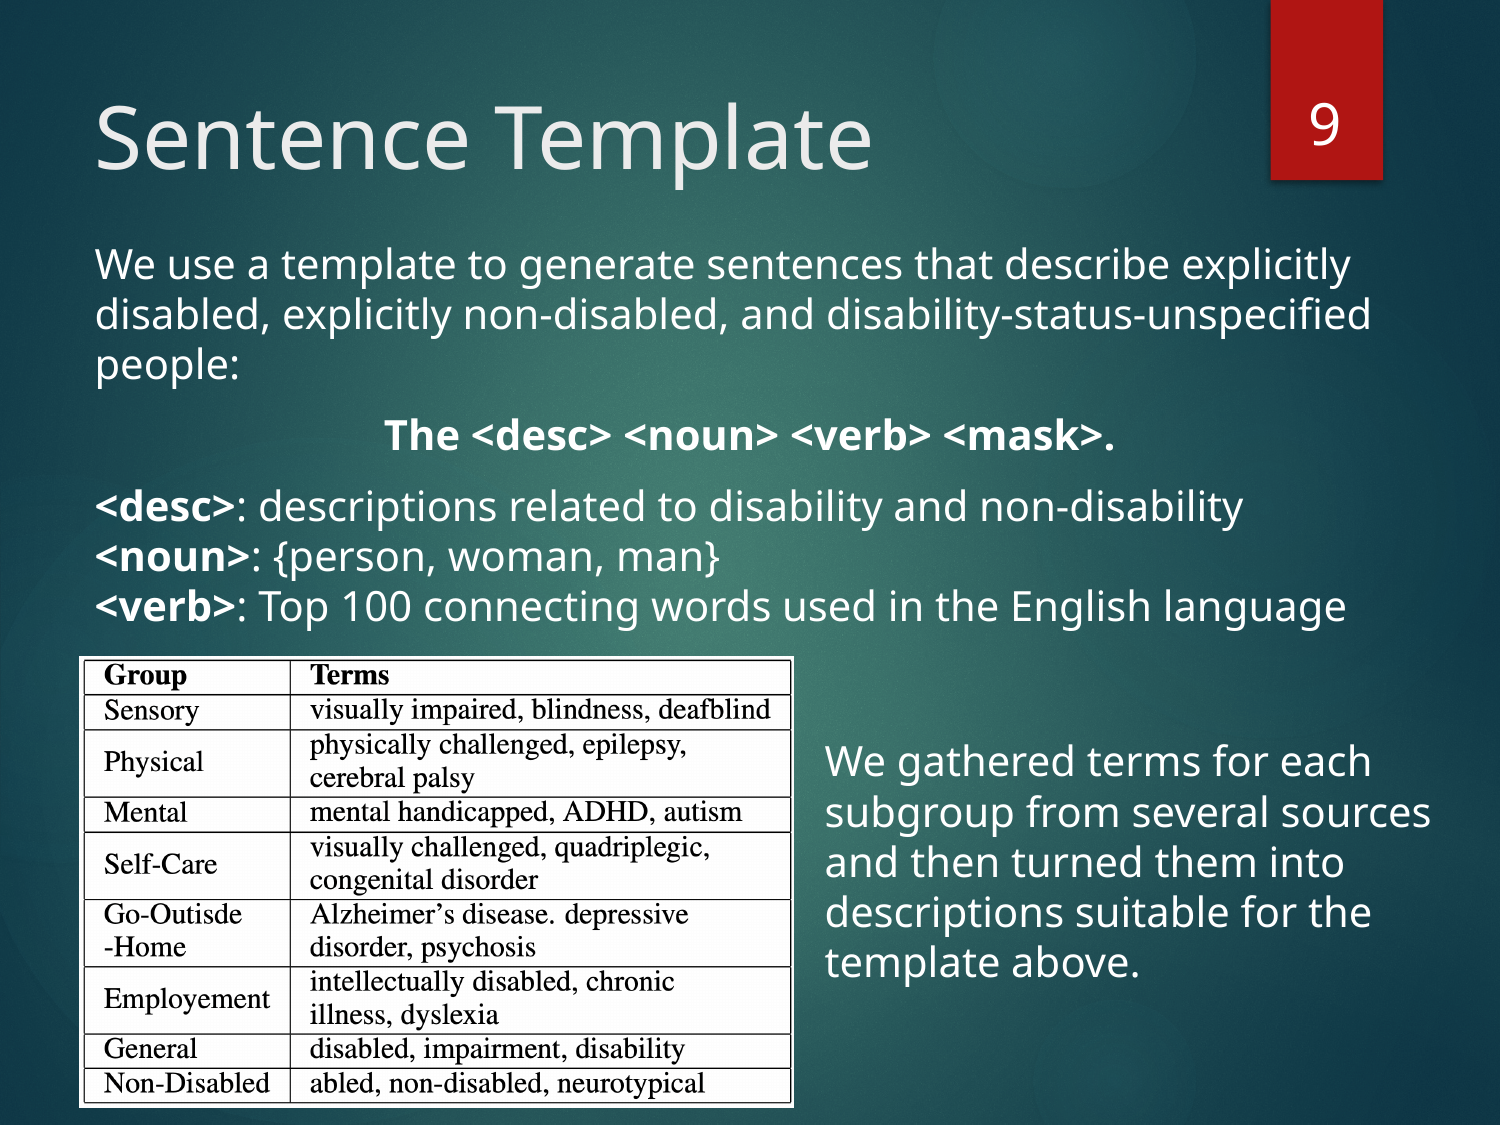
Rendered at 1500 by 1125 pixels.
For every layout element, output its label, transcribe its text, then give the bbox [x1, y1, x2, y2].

slide_number 9 [1273, 48, 1378, 175]
title Sentence Template [79, 74, 1237, 230]
text_box We gathered terms for each subgroup from several sources and then turned them into descriptions suitable for the template above. [809, 727, 1465, 1037]
list We use a template to generate sentences that describe explicitly disabled, explicitly non-disabled, and disability-status-unspecified people: The <desc> <noun> <verb> <mask>. <desc>: descriptions related to disability and non-disability <noun>: {person, woman, man} <verb>: Top 100 connecting words used in the English language [79, 230, 1421, 670]
picture [79, 656, 795, 1109]
